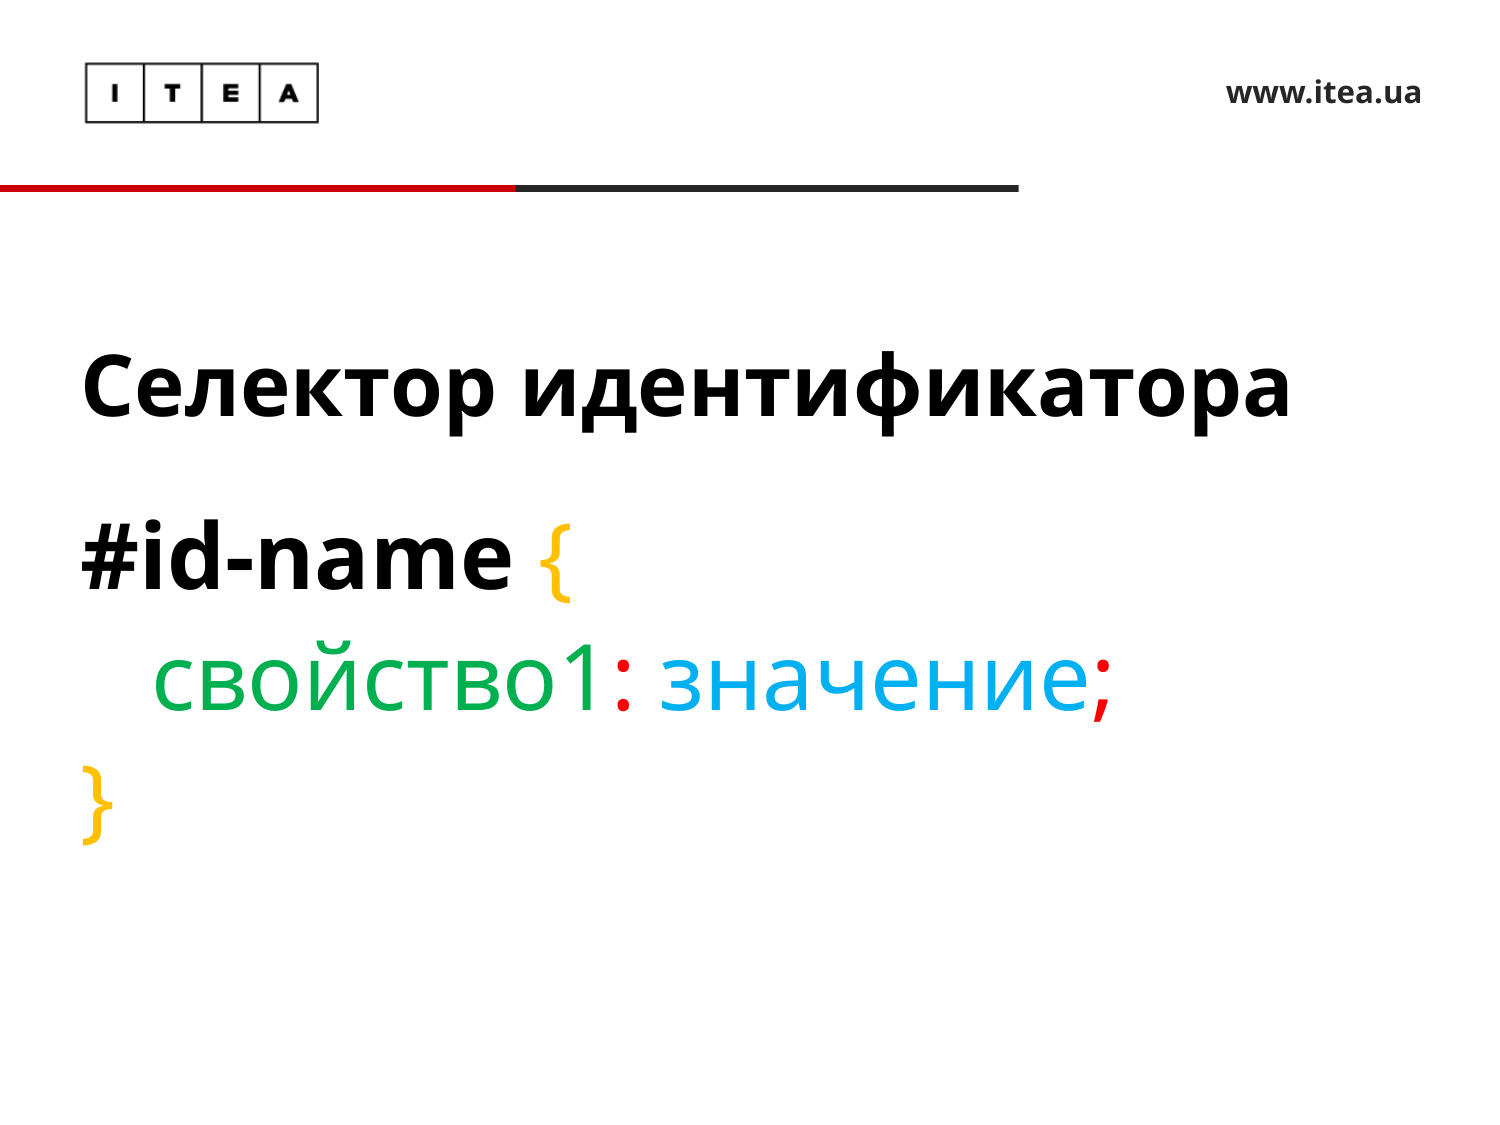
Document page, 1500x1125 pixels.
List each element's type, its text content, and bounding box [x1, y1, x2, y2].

text_box [516, 185, 1019, 192]
text_box [0, 185, 516, 192]
text_box [80, 481, 1304, 1052]
list #id-name { свойство1: значение; } [65, 479, 1451, 1036]
picture [57, 49, 344, 133]
title Селектор идентификатора [65, 323, 1341, 422]
text_box www.itea.ua [1172, 66, 1477, 115]
